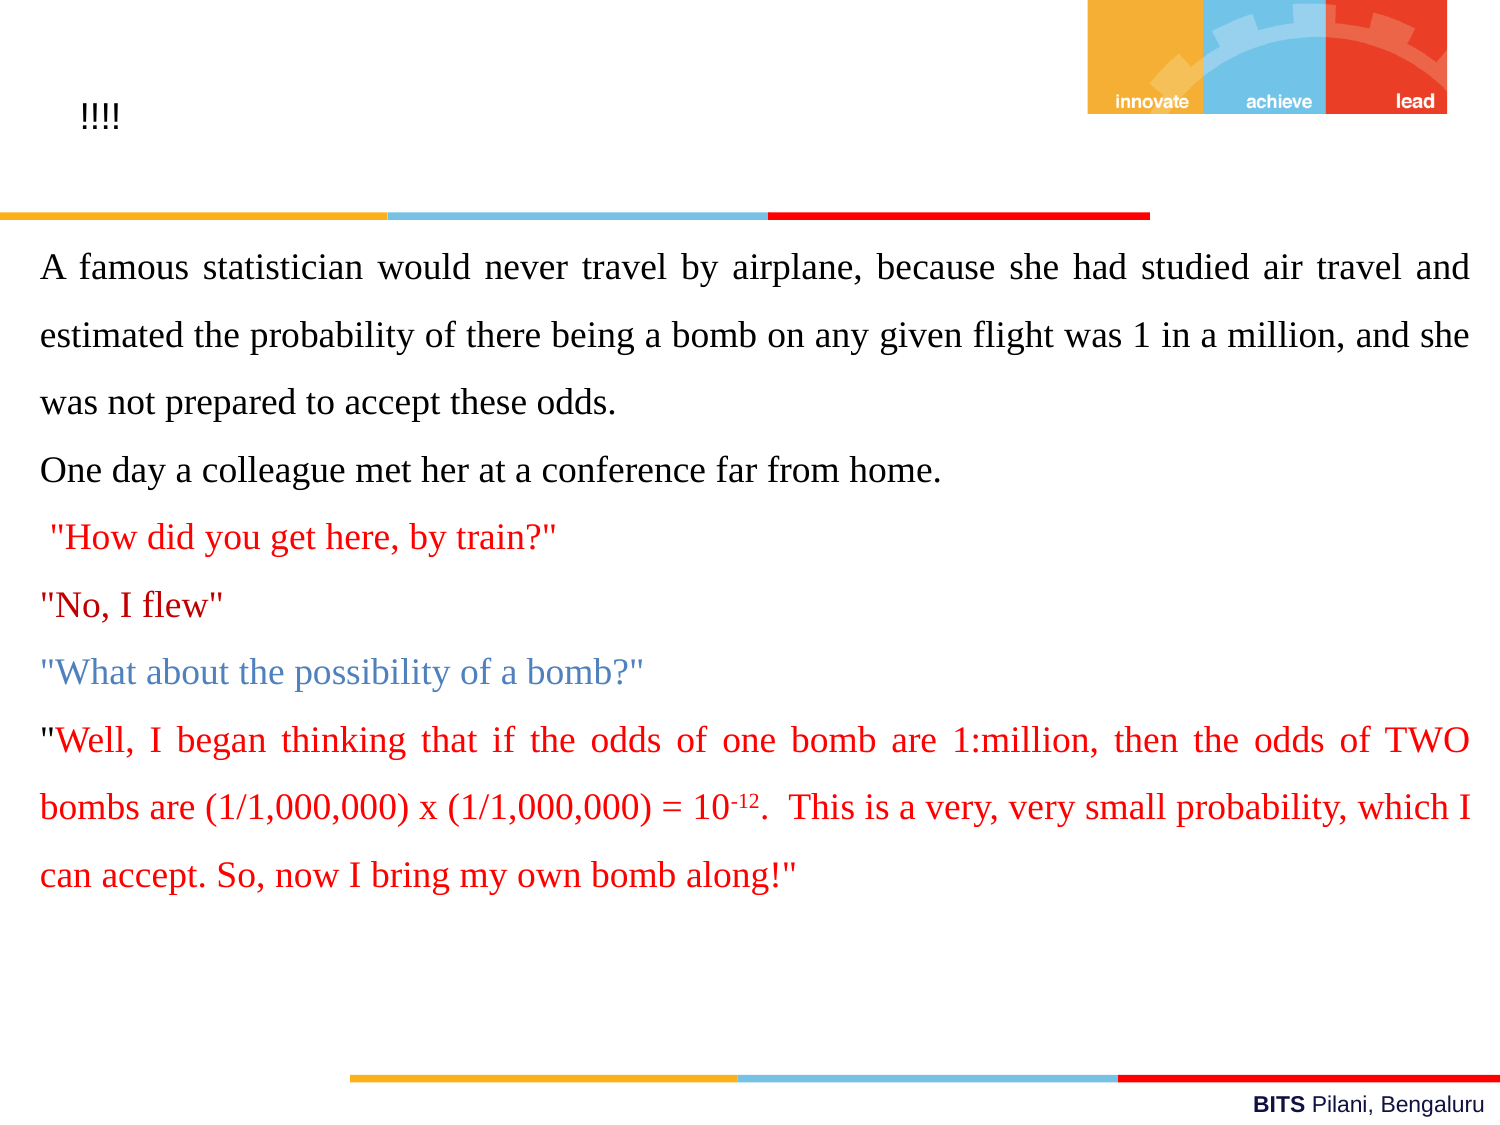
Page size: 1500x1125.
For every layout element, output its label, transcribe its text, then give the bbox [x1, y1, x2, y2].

title !!!! [64, 45, 1069, 185]
list A famous statistician would never travel by airplane, because she had studied air travel and estimated the probability of there being a bomb on any given flight was 1 in a million, and she was not prepared to accept these odds. One day a colleague met her at a conference far from home. "How did you get here, by train?" "No, I flew" "What about the possibility of a bomb?" "Well, I began thinking that if the odds of one bomb are 1:million, then the odds of TWO bombs are (1/1,000,000) x (1/1,000,000) = 10-12. This is a very, very small probability, which I can accept. So, now I bring my own bomb along!" [24, 212, 1488, 1063]
picture [1087, 0, 1448, 114]
